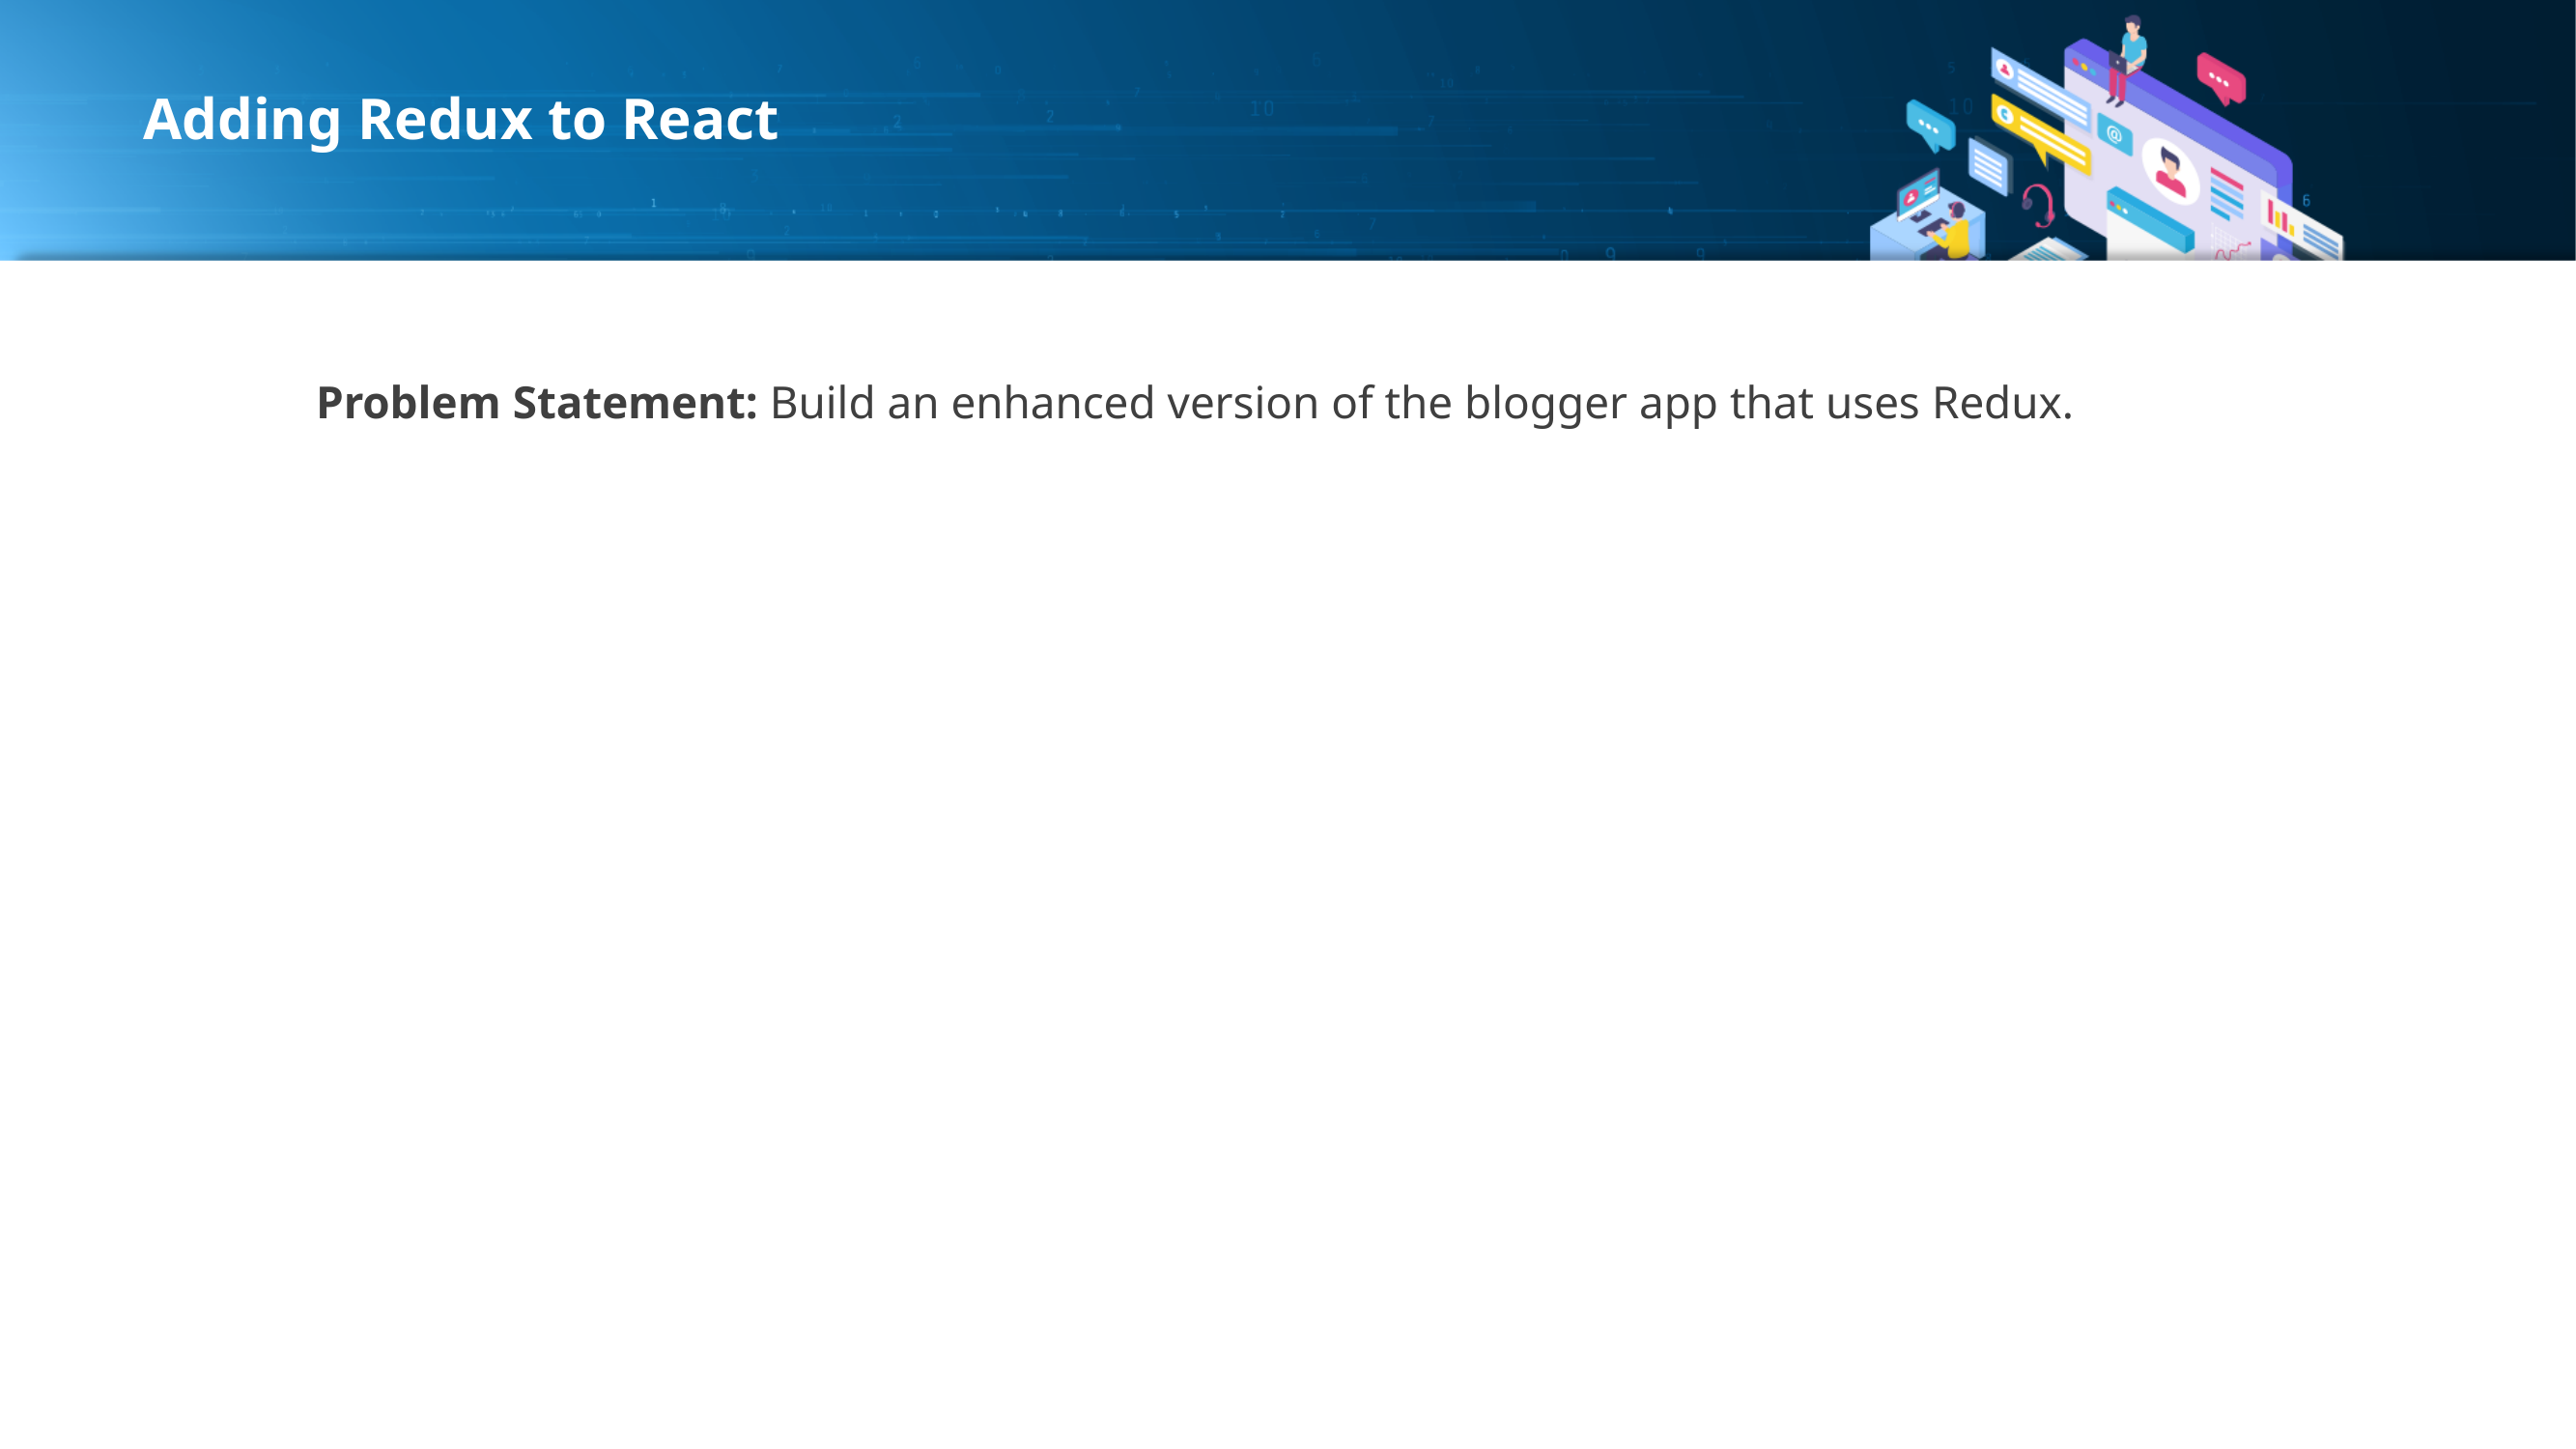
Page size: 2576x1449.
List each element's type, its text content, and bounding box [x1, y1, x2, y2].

picture [0, 0, 2576, 1449]
list Problem Statement: Build an enhanced version of the blogger app that uses Redux. [301, 374, 2275, 1251]
title Adding Redux to React [128, 69, 1819, 175]
